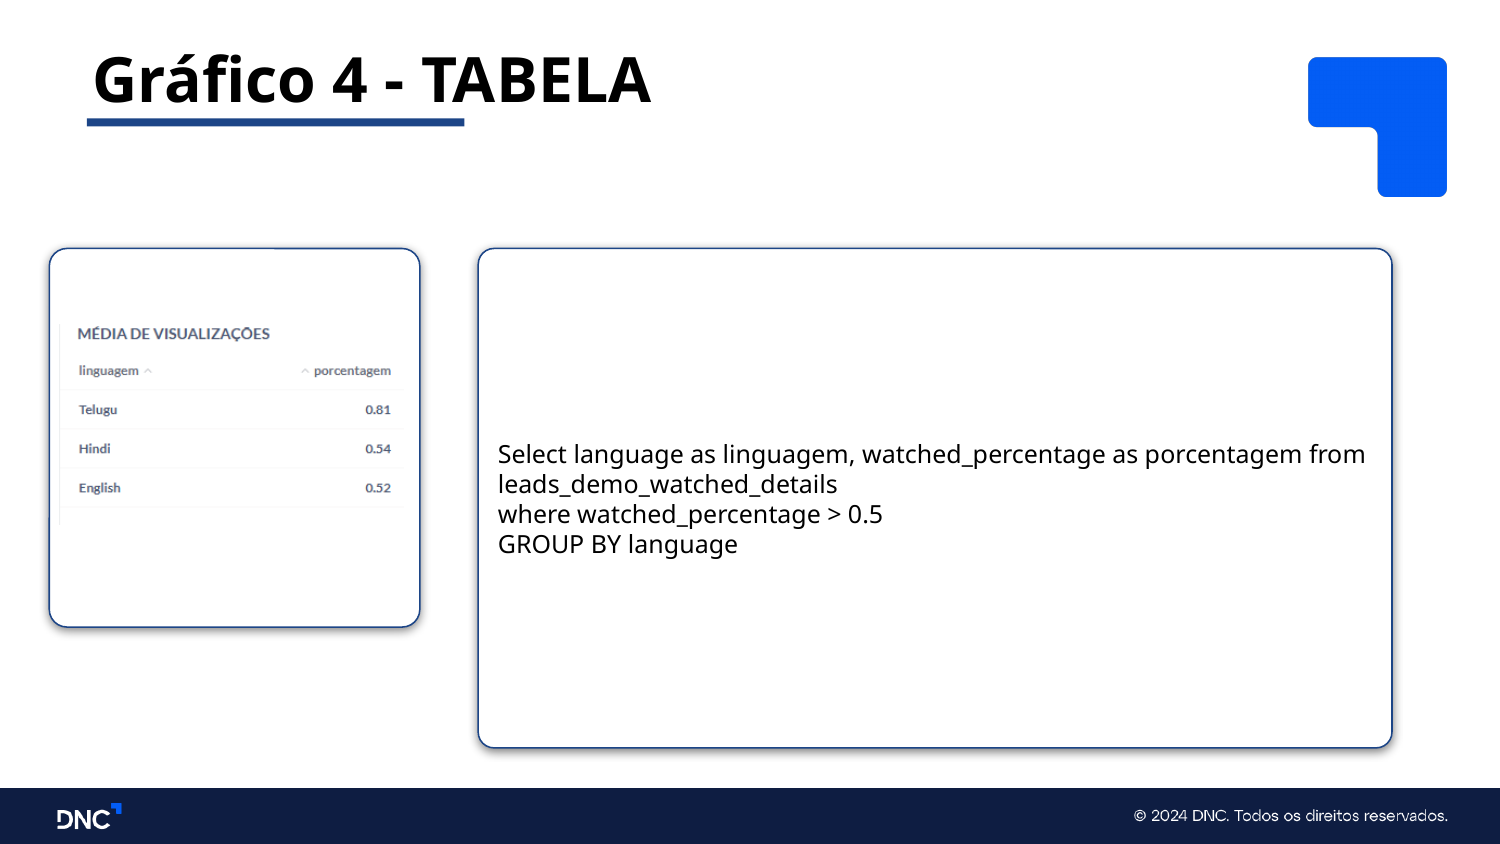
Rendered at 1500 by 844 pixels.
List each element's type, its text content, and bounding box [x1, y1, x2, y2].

text_box [86, 118, 465, 127]
title Gráfico 4 - TABELA [77, 24, 1102, 175]
text_box [49, 248, 420, 628]
picture [0, 0, 1500, 844]
text_box Select language as linguagem, watched_percentage as porcentagem from leads_demo_watched_details where watched_percentage > 0.5 GROUP BY language [478, 248, 1392, 748]
